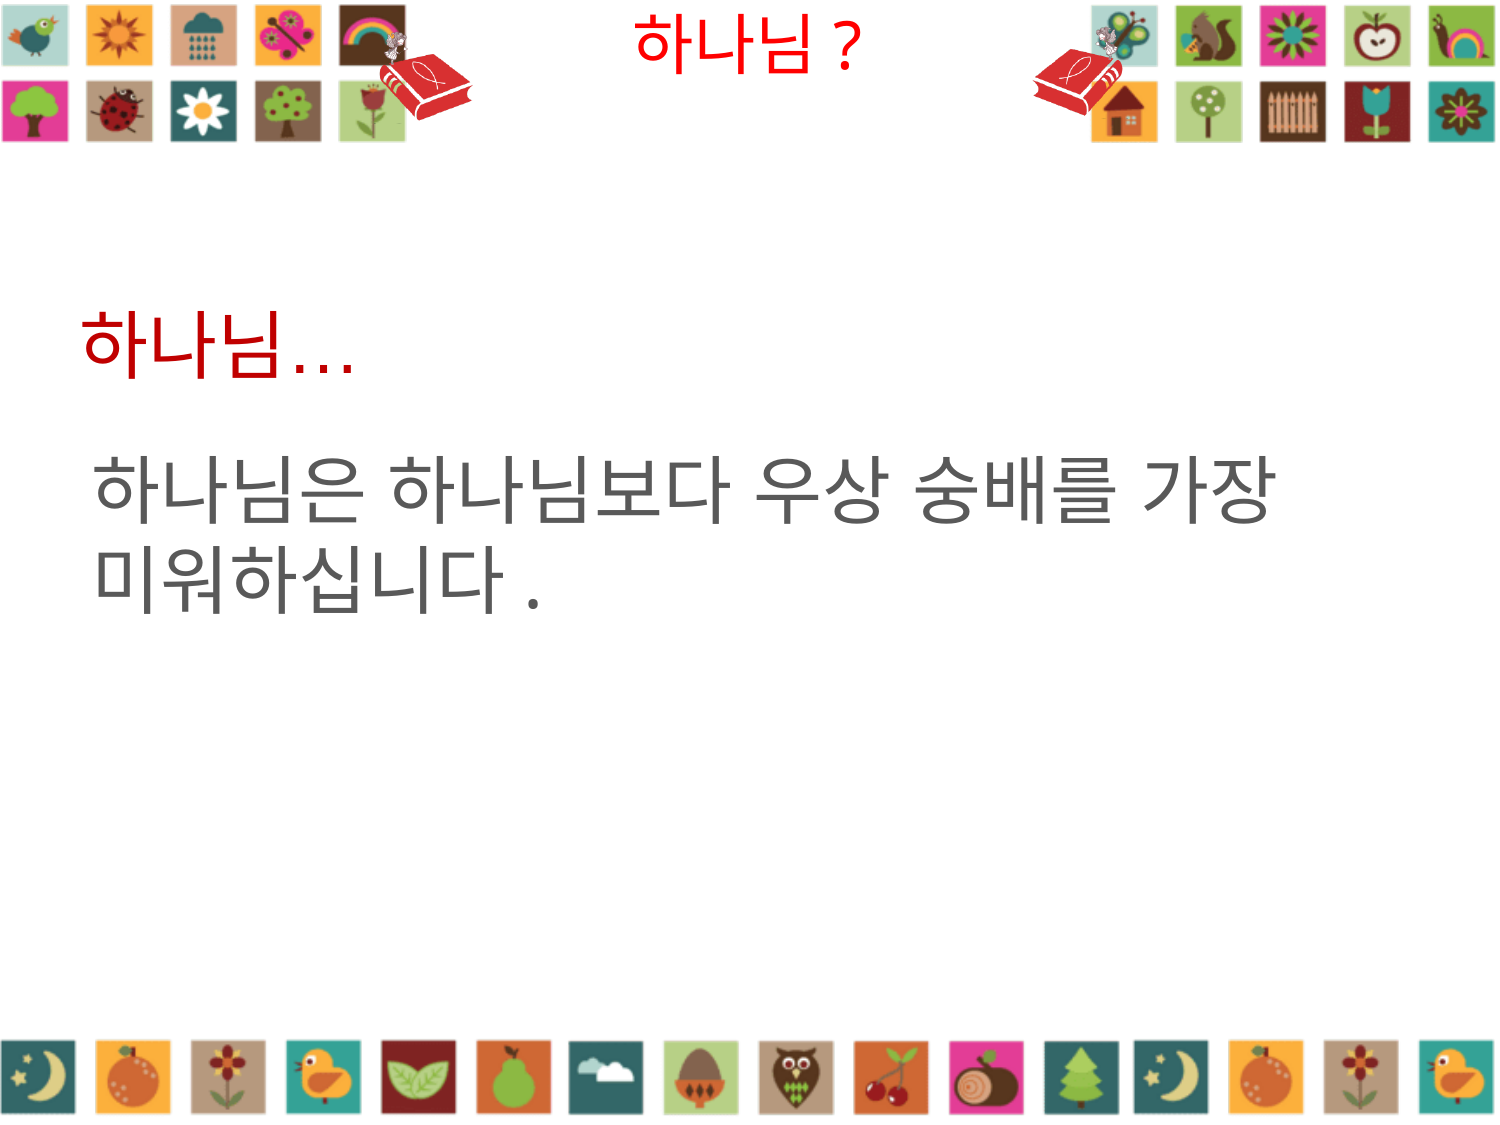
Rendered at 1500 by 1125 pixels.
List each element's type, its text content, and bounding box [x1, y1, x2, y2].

picture [1000, 3, 1500, 150]
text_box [0, 1028, 1500, 1118]
picture [0, 3, 505, 150]
text_box 하나님은 하나님보다 우상 숭배를 가장 미워하십니다. [76, 436, 1424, 722]
text_box 하나님… [64, 290, 1412, 396]
text_box 하나님? [414, 0, 1080, 91]
